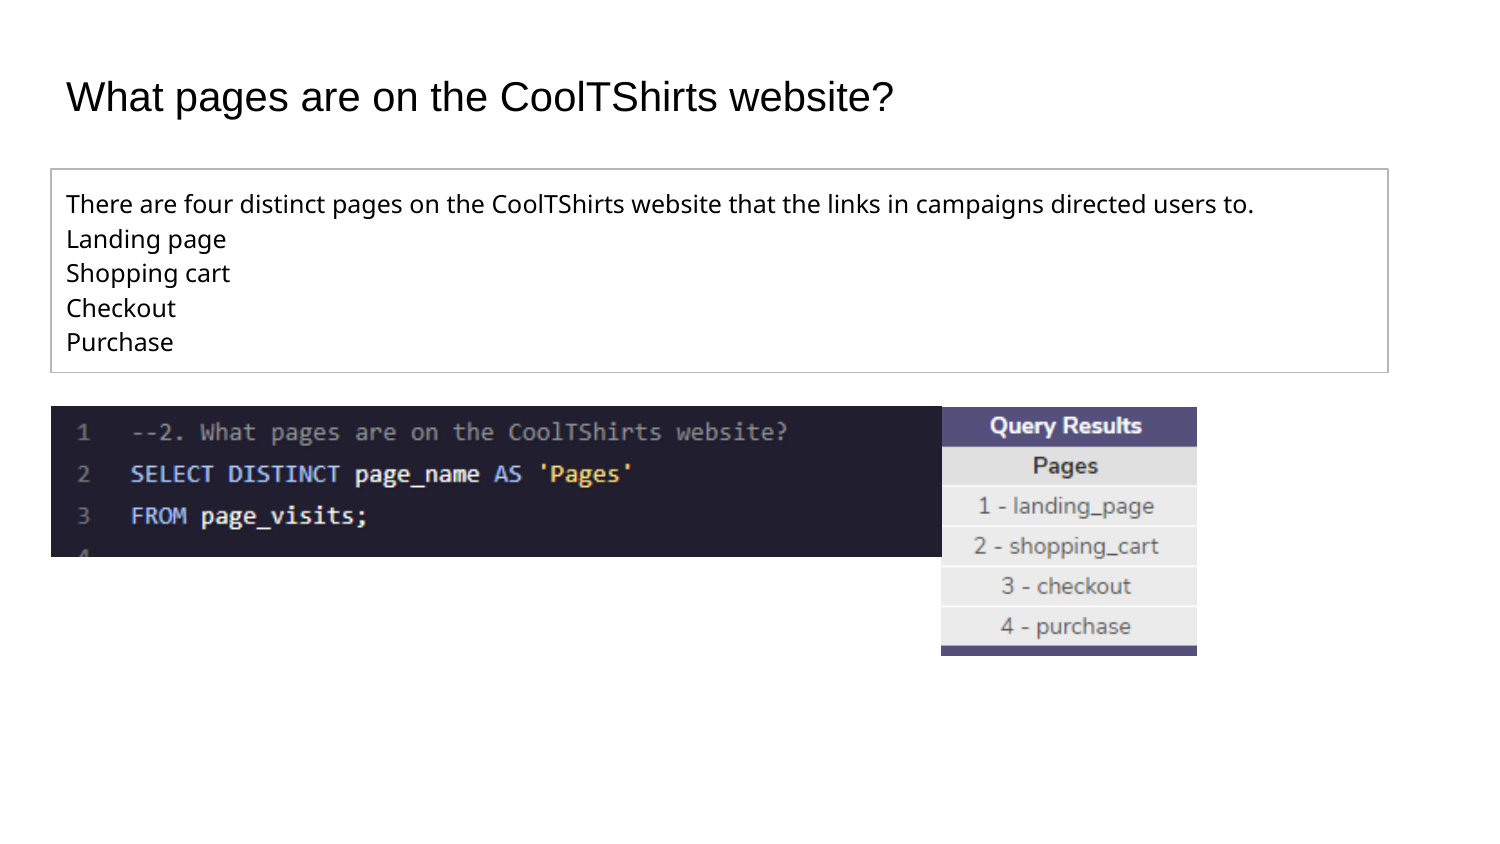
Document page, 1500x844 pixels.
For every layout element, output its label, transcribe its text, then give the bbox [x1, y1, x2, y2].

text_box What pages are on the CoolTShirts website? [51, 31, 1449, 136]
text_box There are four distinct pages on the CoolTShirts website that the links in campaigns directed users to. Landing page Shopping cart Checkout Purchase [51, 169, 1388, 373]
picture [50, 406, 1197, 656]
